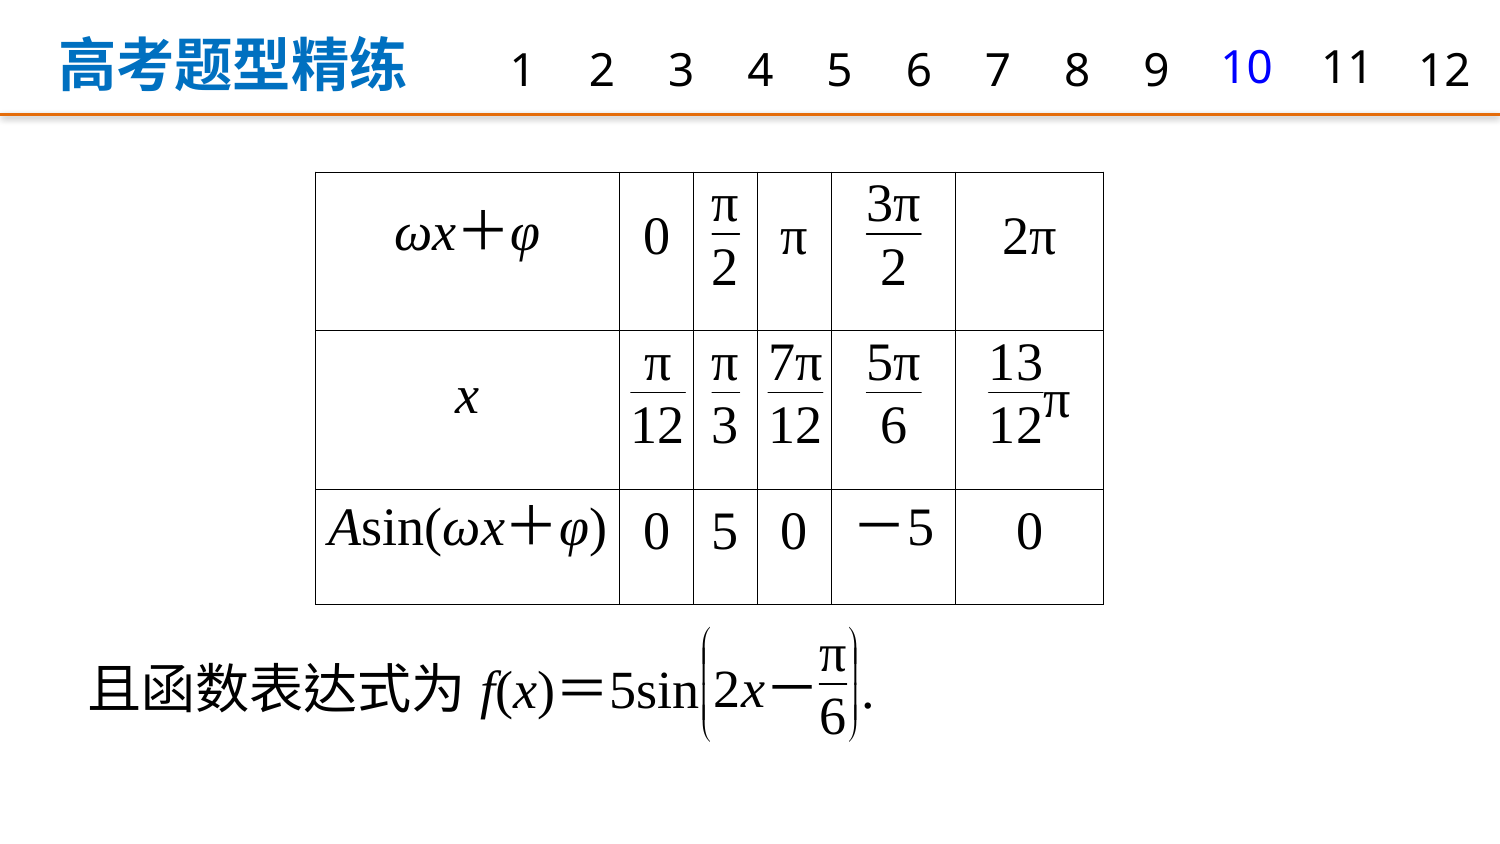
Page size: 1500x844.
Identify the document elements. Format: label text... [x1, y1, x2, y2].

text_box 7 [963, 36, 1033, 106]
text_box 11 [1301, 36, 1394, 101]
text_box 9 [1121, 36, 1192, 106]
text_box 2 [567, 36, 637, 106]
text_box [86, 622, 938, 787]
text_box 10 [1201, 36, 1293, 101]
text_box 8 [1042, 36, 1113, 106]
text_box 3 [646, 36, 716, 106]
text_box 高考题型精练 [43, 20, 423, 105]
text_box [231, 171, 1188, 659]
text_box 6 [884, 36, 954, 106]
text_box 1 [488, 36, 558, 106]
text_box 4 [725, 36, 796, 106]
text_box 5 [804, 36, 875, 106]
text_box 12 [1402, 36, 1486, 106]
